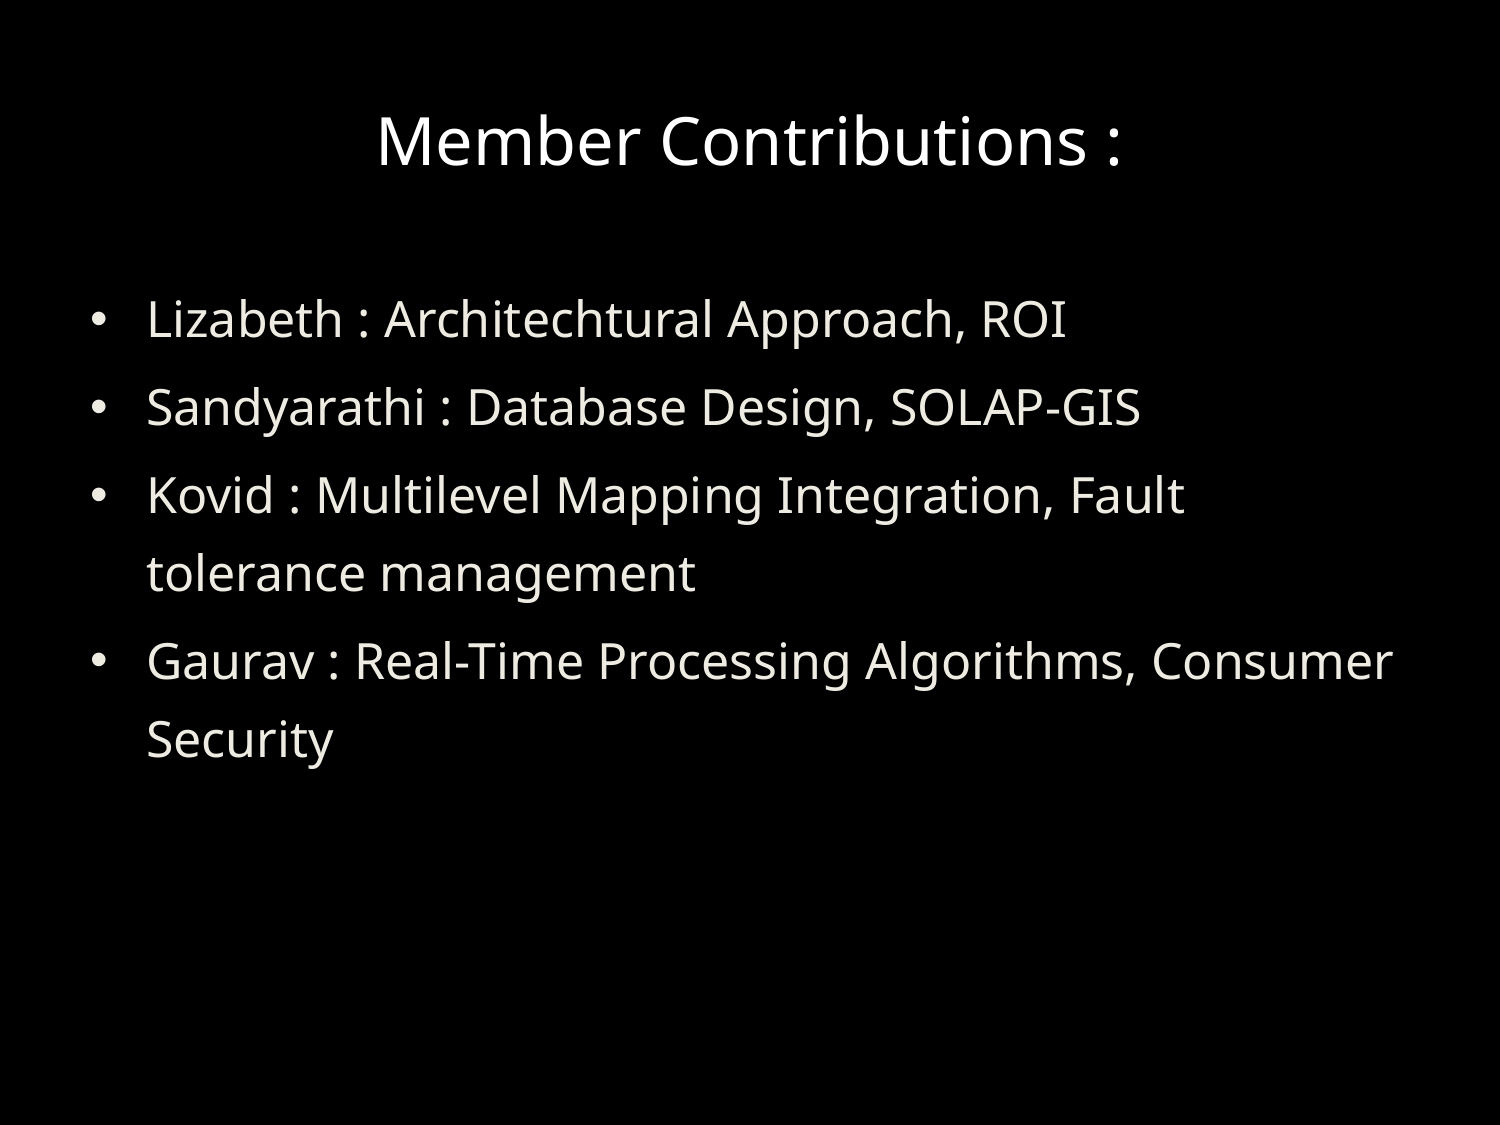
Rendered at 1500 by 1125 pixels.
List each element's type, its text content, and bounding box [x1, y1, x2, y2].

title Member Contributions : [75, 45, 1425, 233]
list Lizabeth : Architechtural Approach, ROI Sandyarathi : Database Design, SOLAP-GIS Kovid : Multilevel Mapping Integration, Fault tolerance management Gaurav : Real-Time Processing Algorithms, Consumer Security [75, 262, 1425, 1005]
